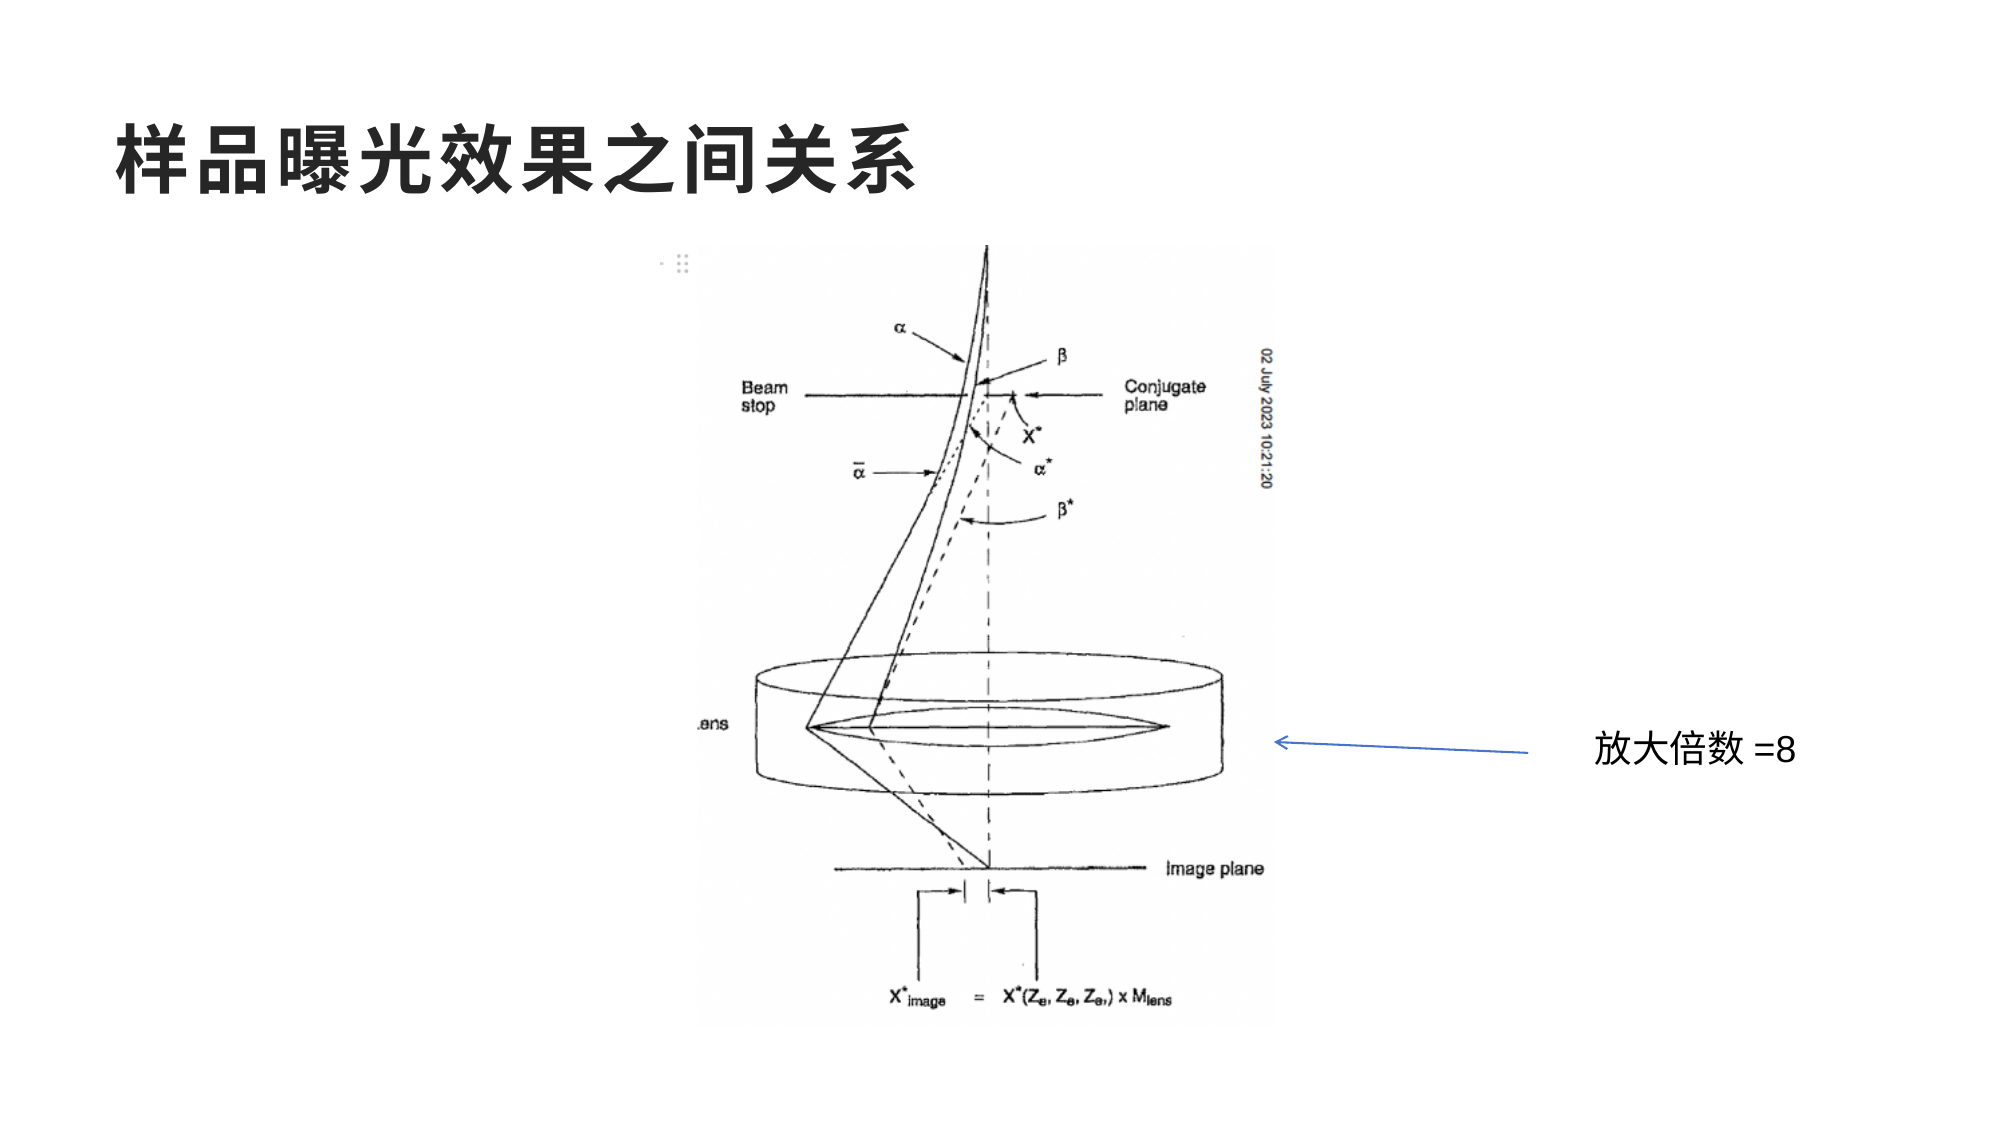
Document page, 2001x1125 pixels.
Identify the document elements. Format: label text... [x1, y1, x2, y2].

text_box 放大倍数=8 [1579, 717, 1884, 777]
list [659, 244, 1304, 1027]
title 样品曝光效果之间关系 [99, 99, 1900, 216]
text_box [1273, 741, 1529, 754]
